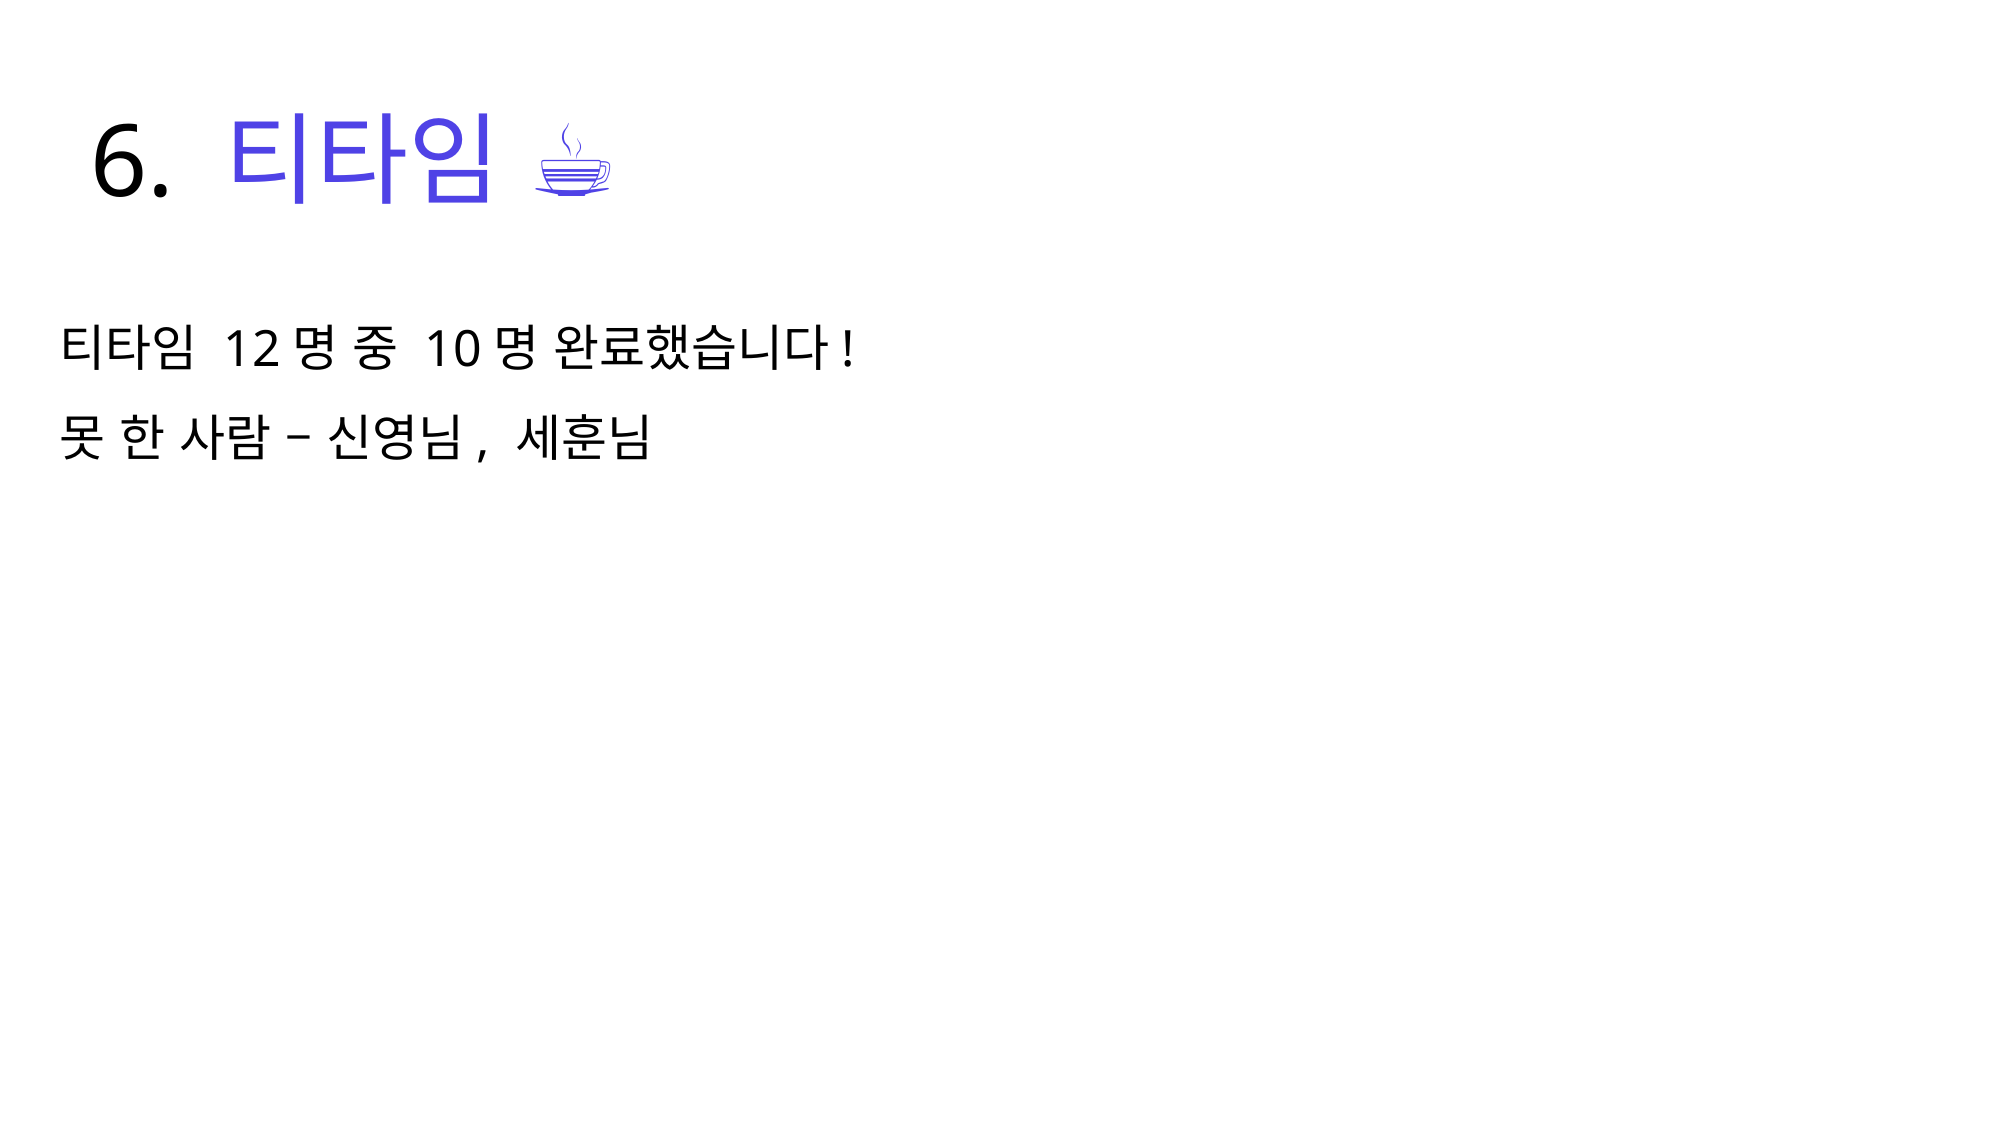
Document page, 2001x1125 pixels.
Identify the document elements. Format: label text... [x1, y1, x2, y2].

text_box 6. 티타임 ☕️ [75, 88, 633, 224]
text_box 티타임 12명 중 10명 완료했습니다! 못 한 사람 – 신영님, 세훈님 [44, 279, 1951, 475]
